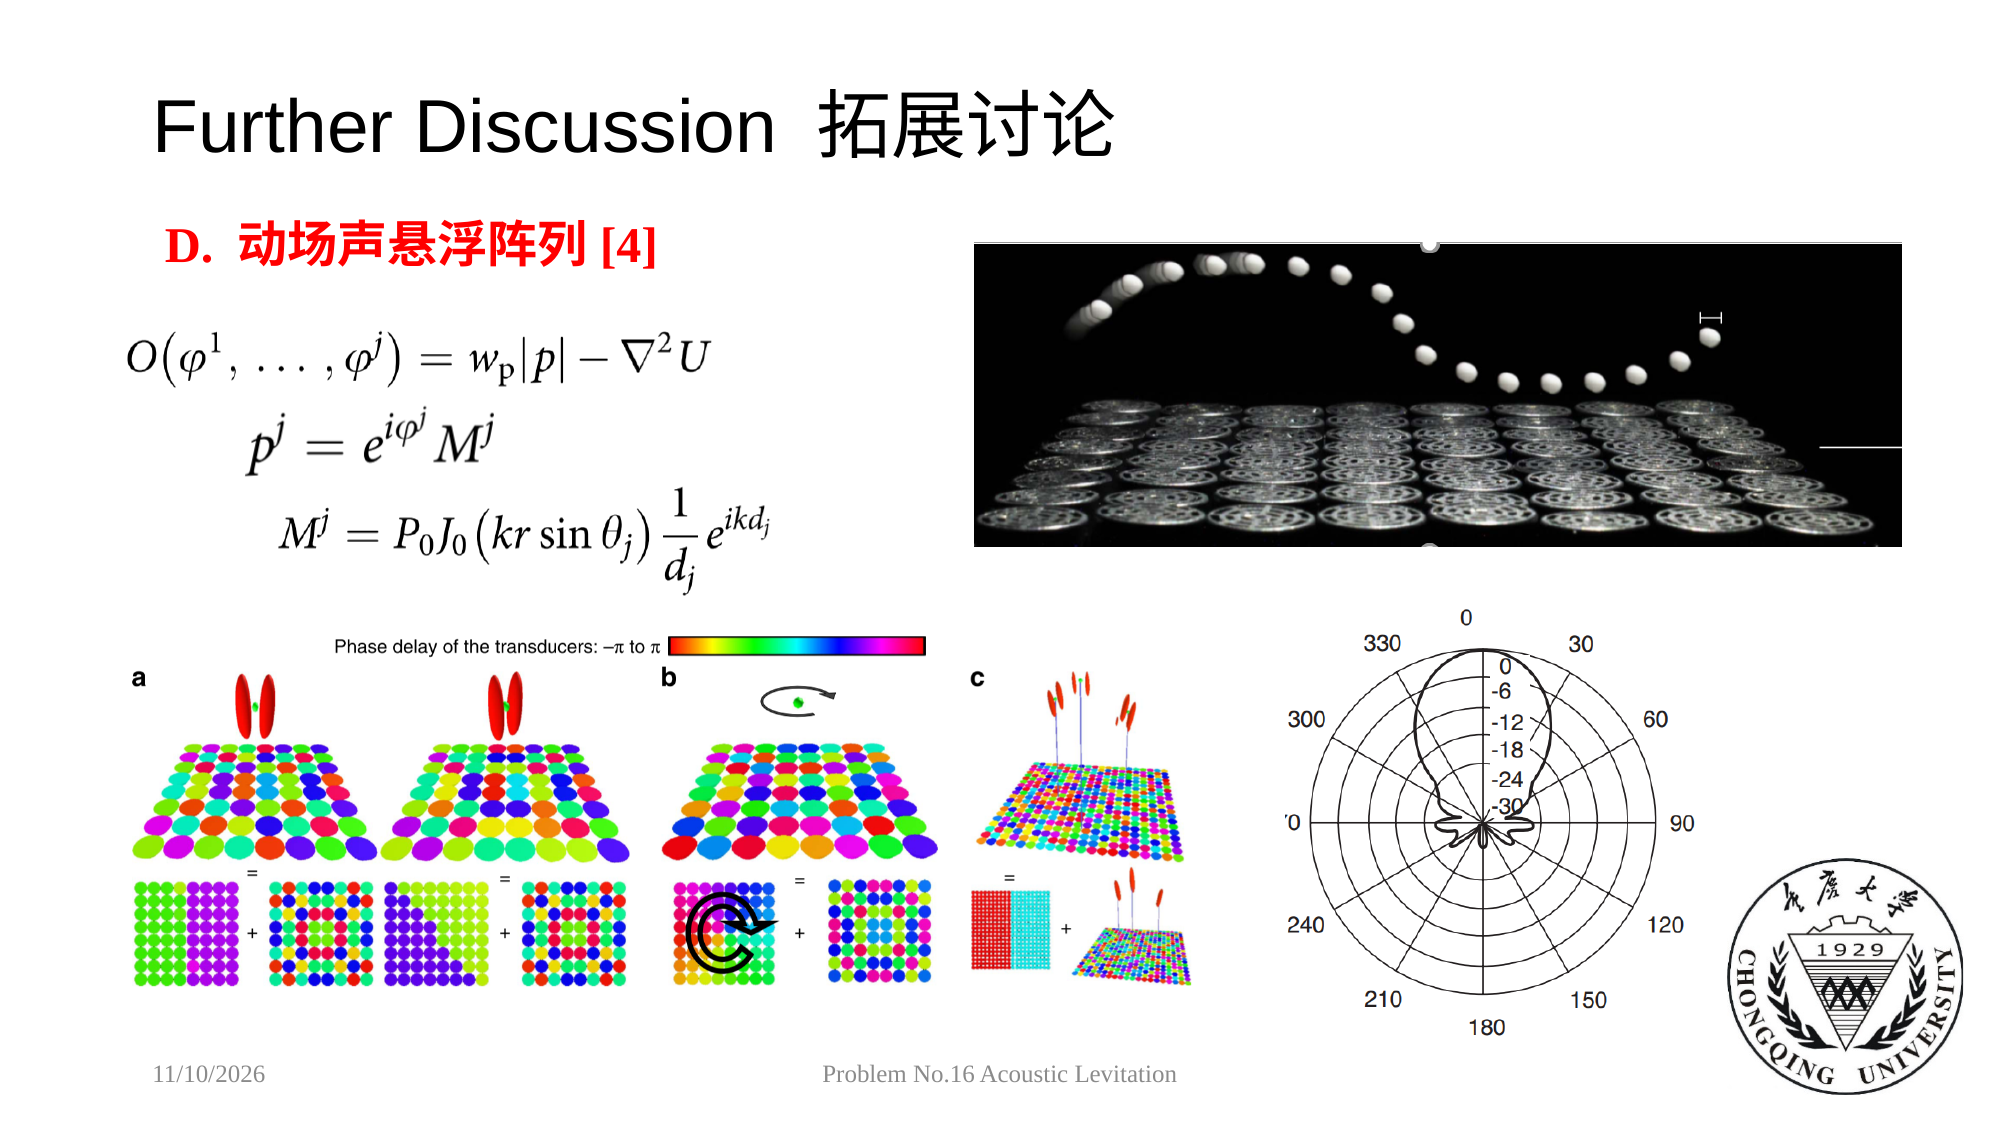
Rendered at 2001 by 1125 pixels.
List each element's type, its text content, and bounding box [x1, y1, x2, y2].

footer Problem No.16 Acoustic Levitation [662, 1042, 1338, 1103]
title Further Discussion 拓展讨论 [137, 59, 1863, 196]
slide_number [137, 1042, 588, 1103]
picture [62, 588, 1721, 1061]
text_box D. 动场声悬浮阵列[4] [150, 205, 768, 281]
picture [974, 242, 1902, 547]
picture [102, 303, 826, 486]
picture [1727, 858, 1964, 1095]
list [217, 475, 804, 599]
